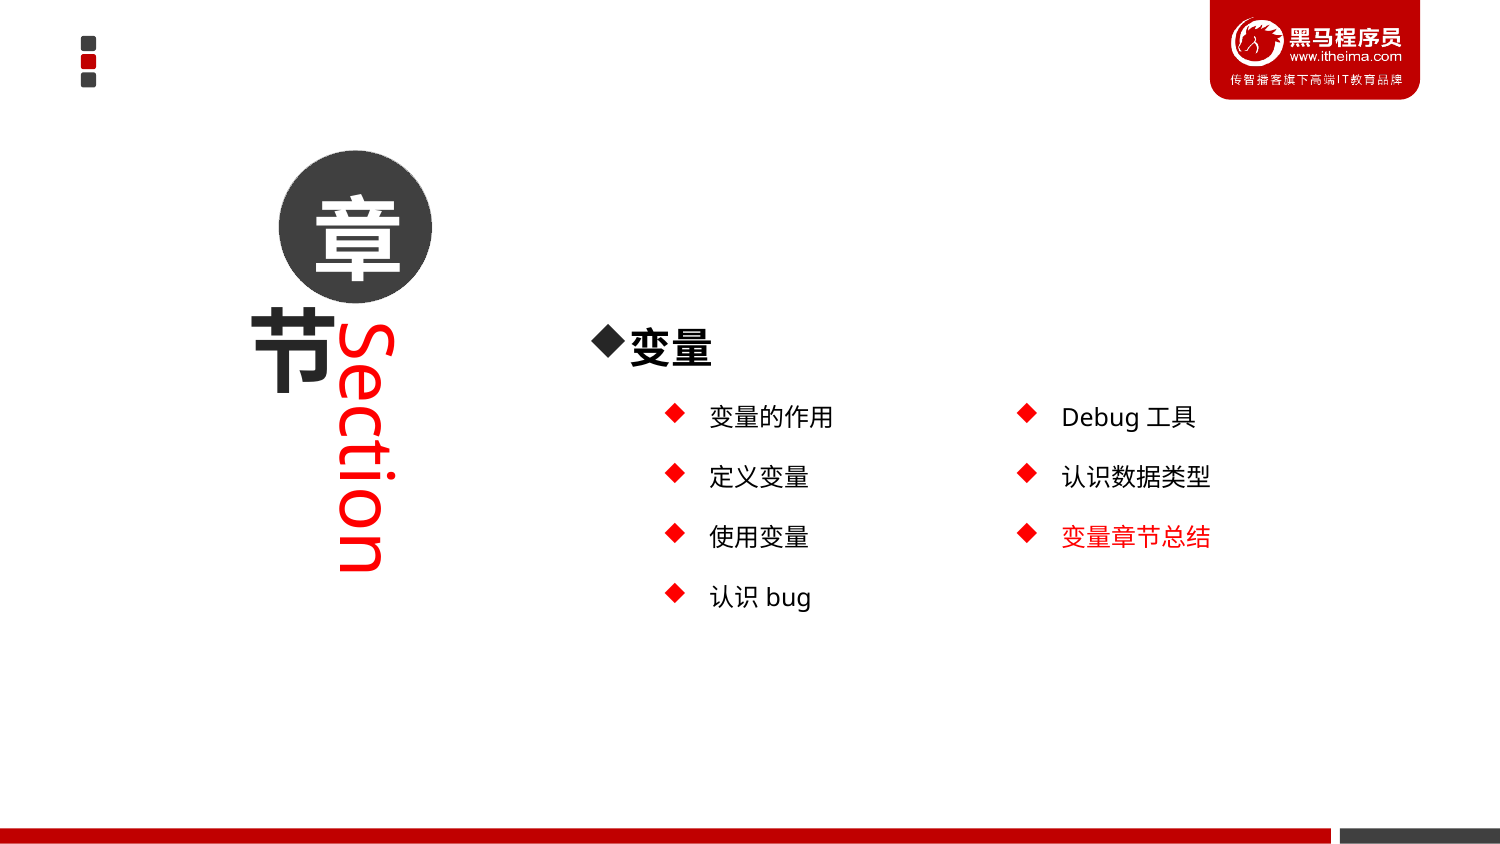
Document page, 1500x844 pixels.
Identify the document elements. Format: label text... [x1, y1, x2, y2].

text_box Section [321, 314, 427, 749]
text_box 章 [278, 150, 433, 304]
picture [1212, 8, 1421, 94]
text_box 节 [218, 288, 339, 410]
text_box 变量 变量的作用 定义变量 使用变量 认识bug [572, 264, 924, 619]
text_box Debug工具 认识数据类型 变量章节总结 [924, 264, 1354, 619]
